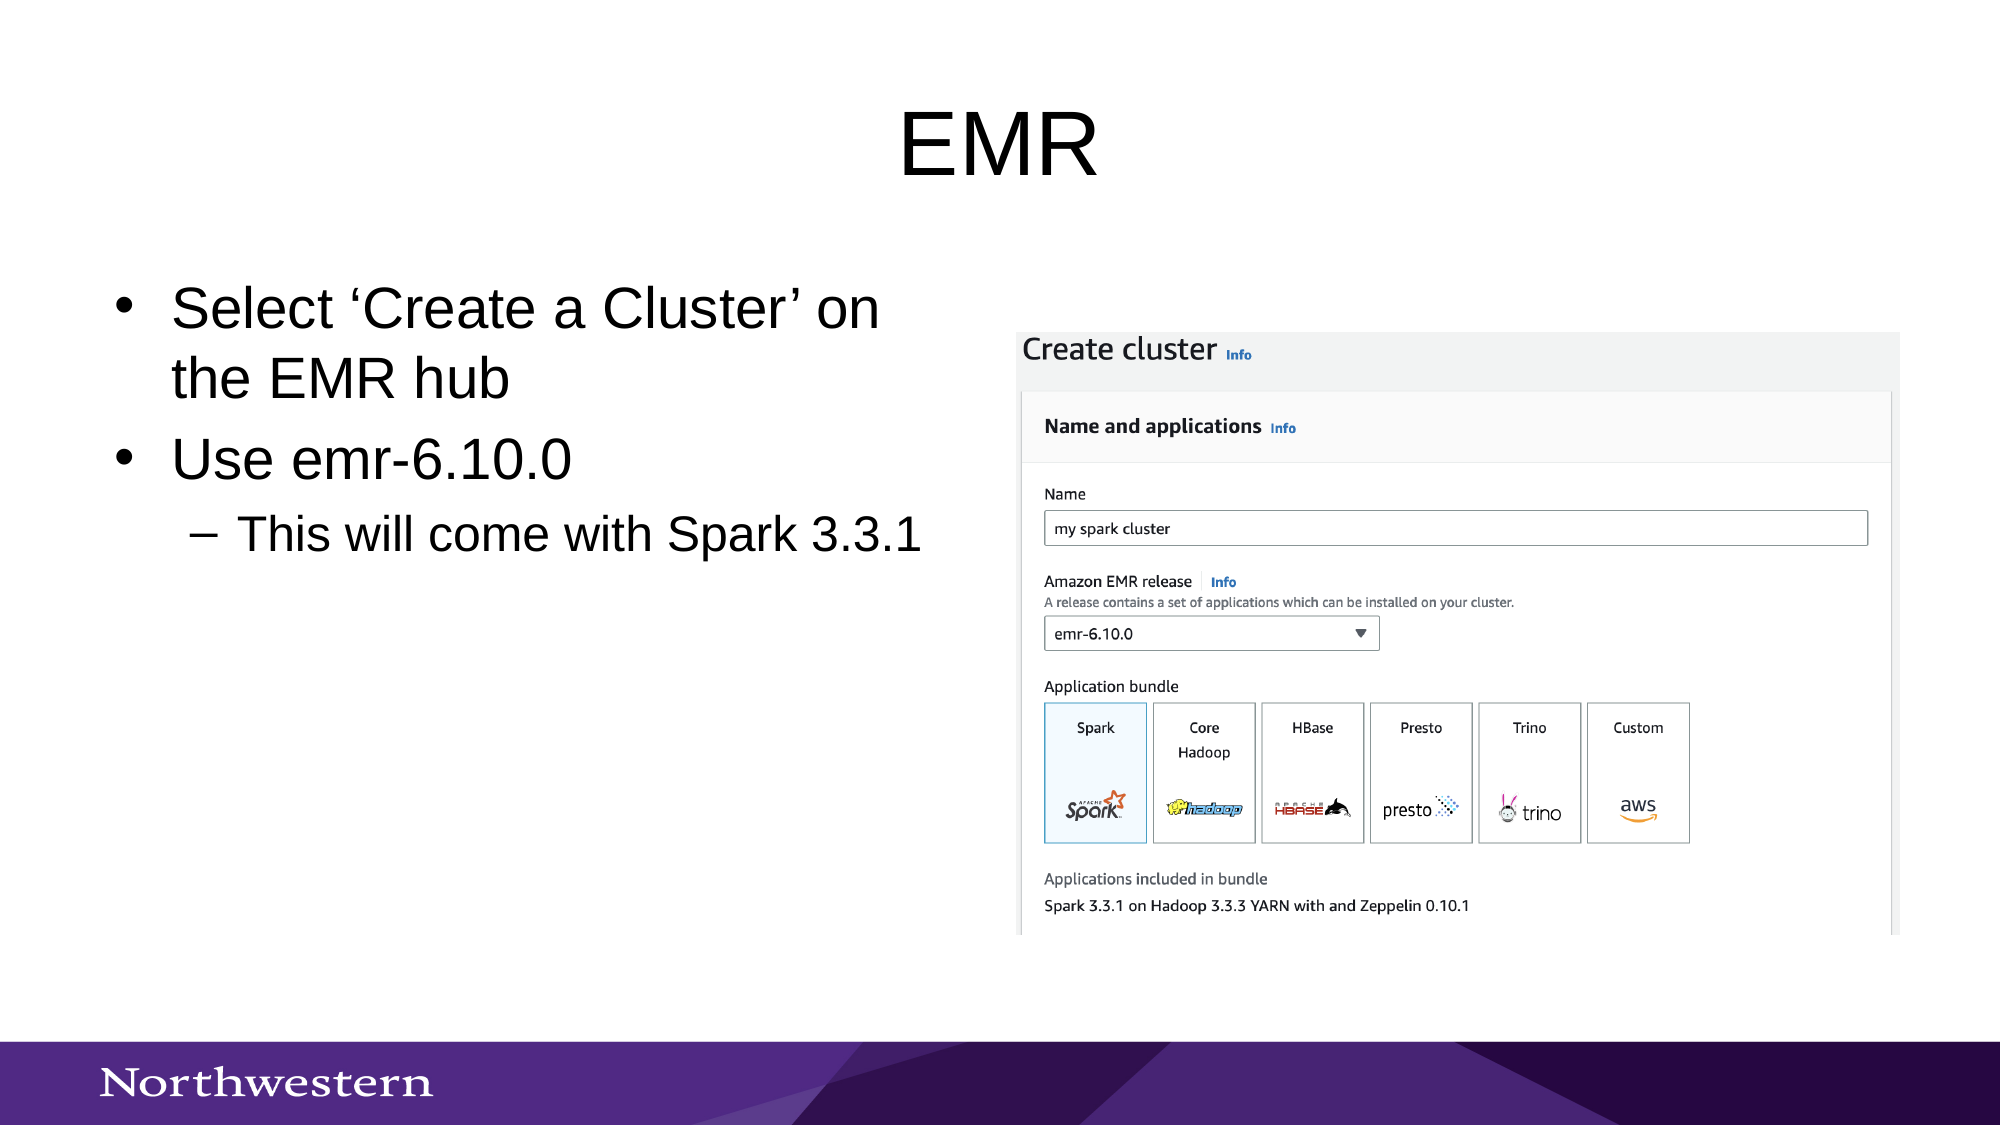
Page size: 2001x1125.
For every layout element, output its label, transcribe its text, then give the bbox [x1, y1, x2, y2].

list Select ‘Create a Cluster’ on the EMR hub Use emr-6.10.0 This will come with Spark 3.3.1 [99, 262, 984, 1005]
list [1016, 332, 1901, 936]
picture [0, 0, 2000, 1125]
title EMR [99, 45, 1900, 233]
